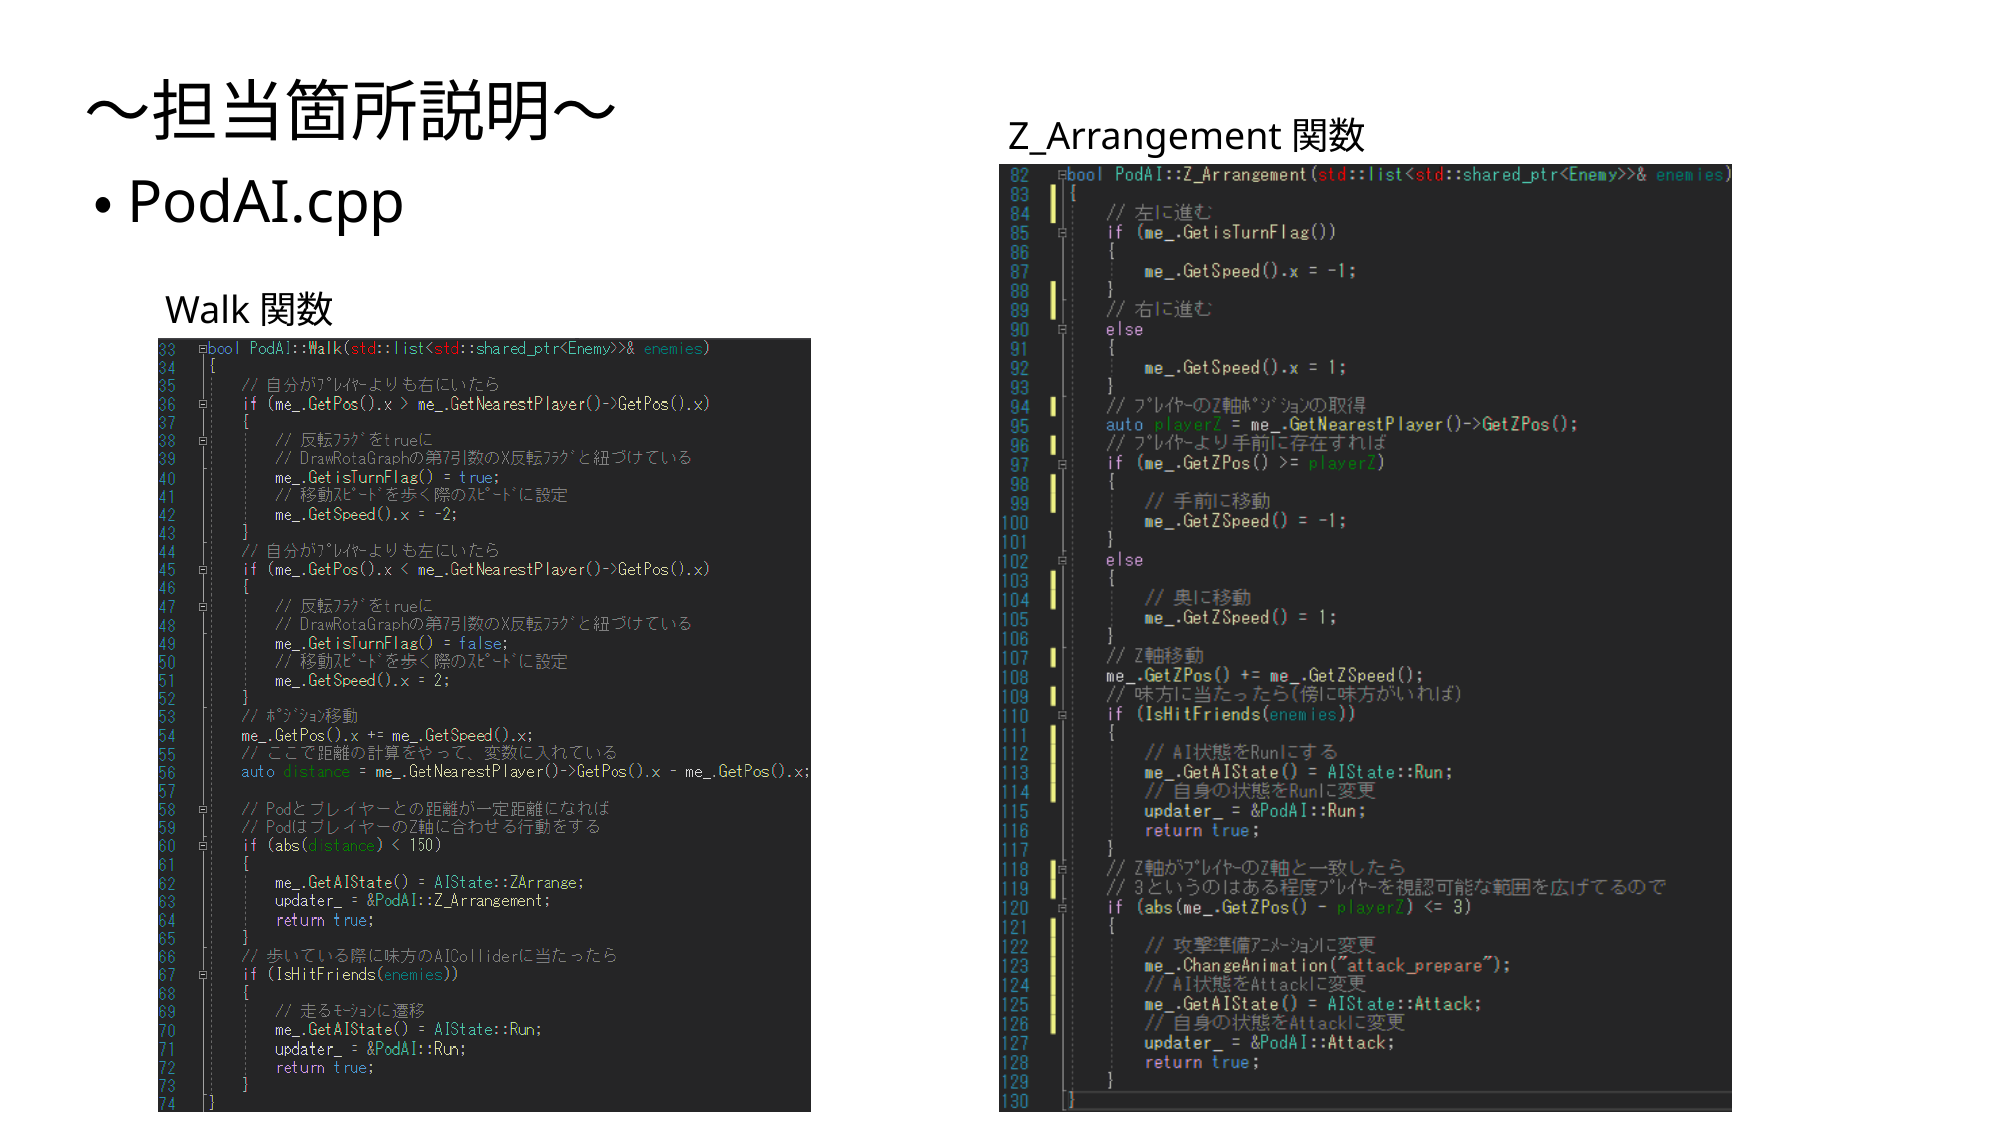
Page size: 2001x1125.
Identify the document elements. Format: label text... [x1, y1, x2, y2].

picture [158, 338, 811, 1112]
text_box ～担当箇所説明～ [69, 61, 634, 156]
picture [999, 164, 1732, 1112]
text_box ・PodAI.cpp [78, 157, 421, 242]
text_box Walk関数 [150, 278, 349, 338]
text_box Z_Arrangement関数 [993, 105, 1381, 165]
